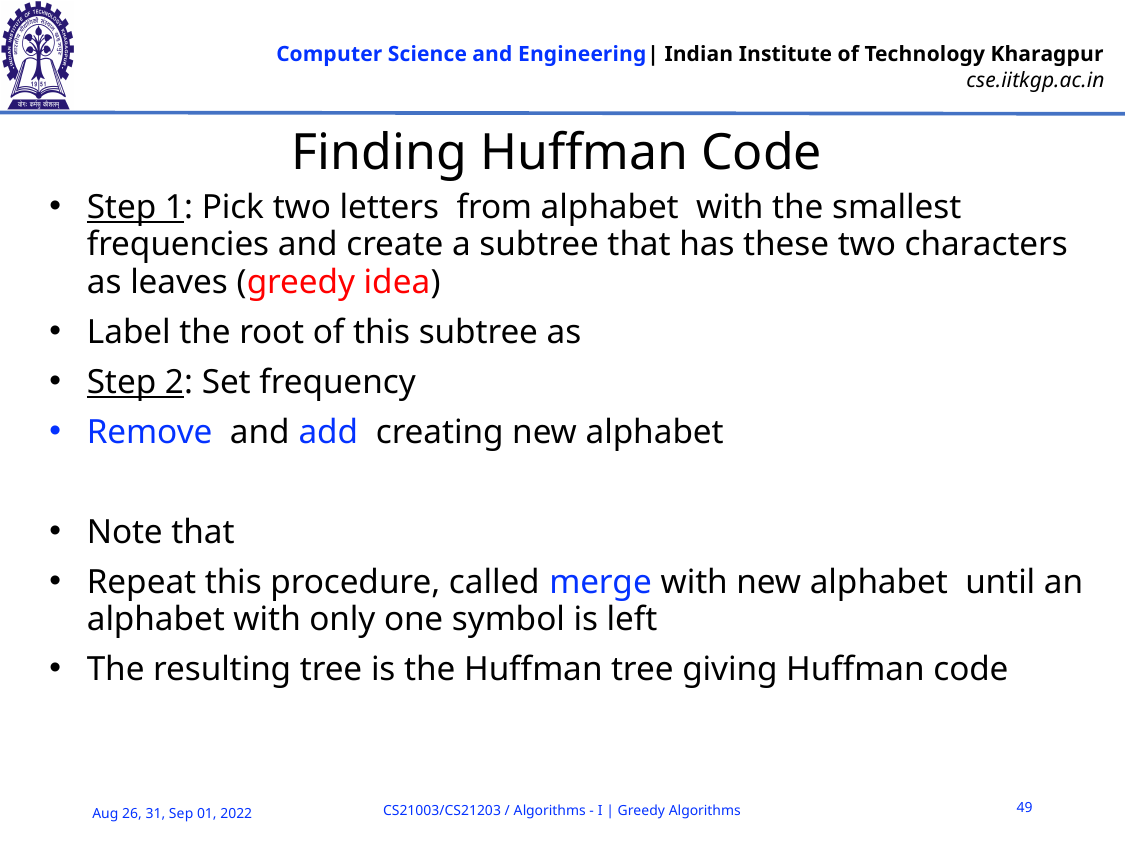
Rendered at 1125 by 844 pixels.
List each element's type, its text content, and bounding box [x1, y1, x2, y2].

footer CS21003/CS21203 / Algorithms - I | Greedy Algorithms [185, 787, 940, 833]
picture [1, 1, 74, 110]
title Finding Huffman Code [35, 78, 1078, 221]
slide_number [77, 798, 274, 844]
slide_number 49 [992, 785, 1048, 831]
